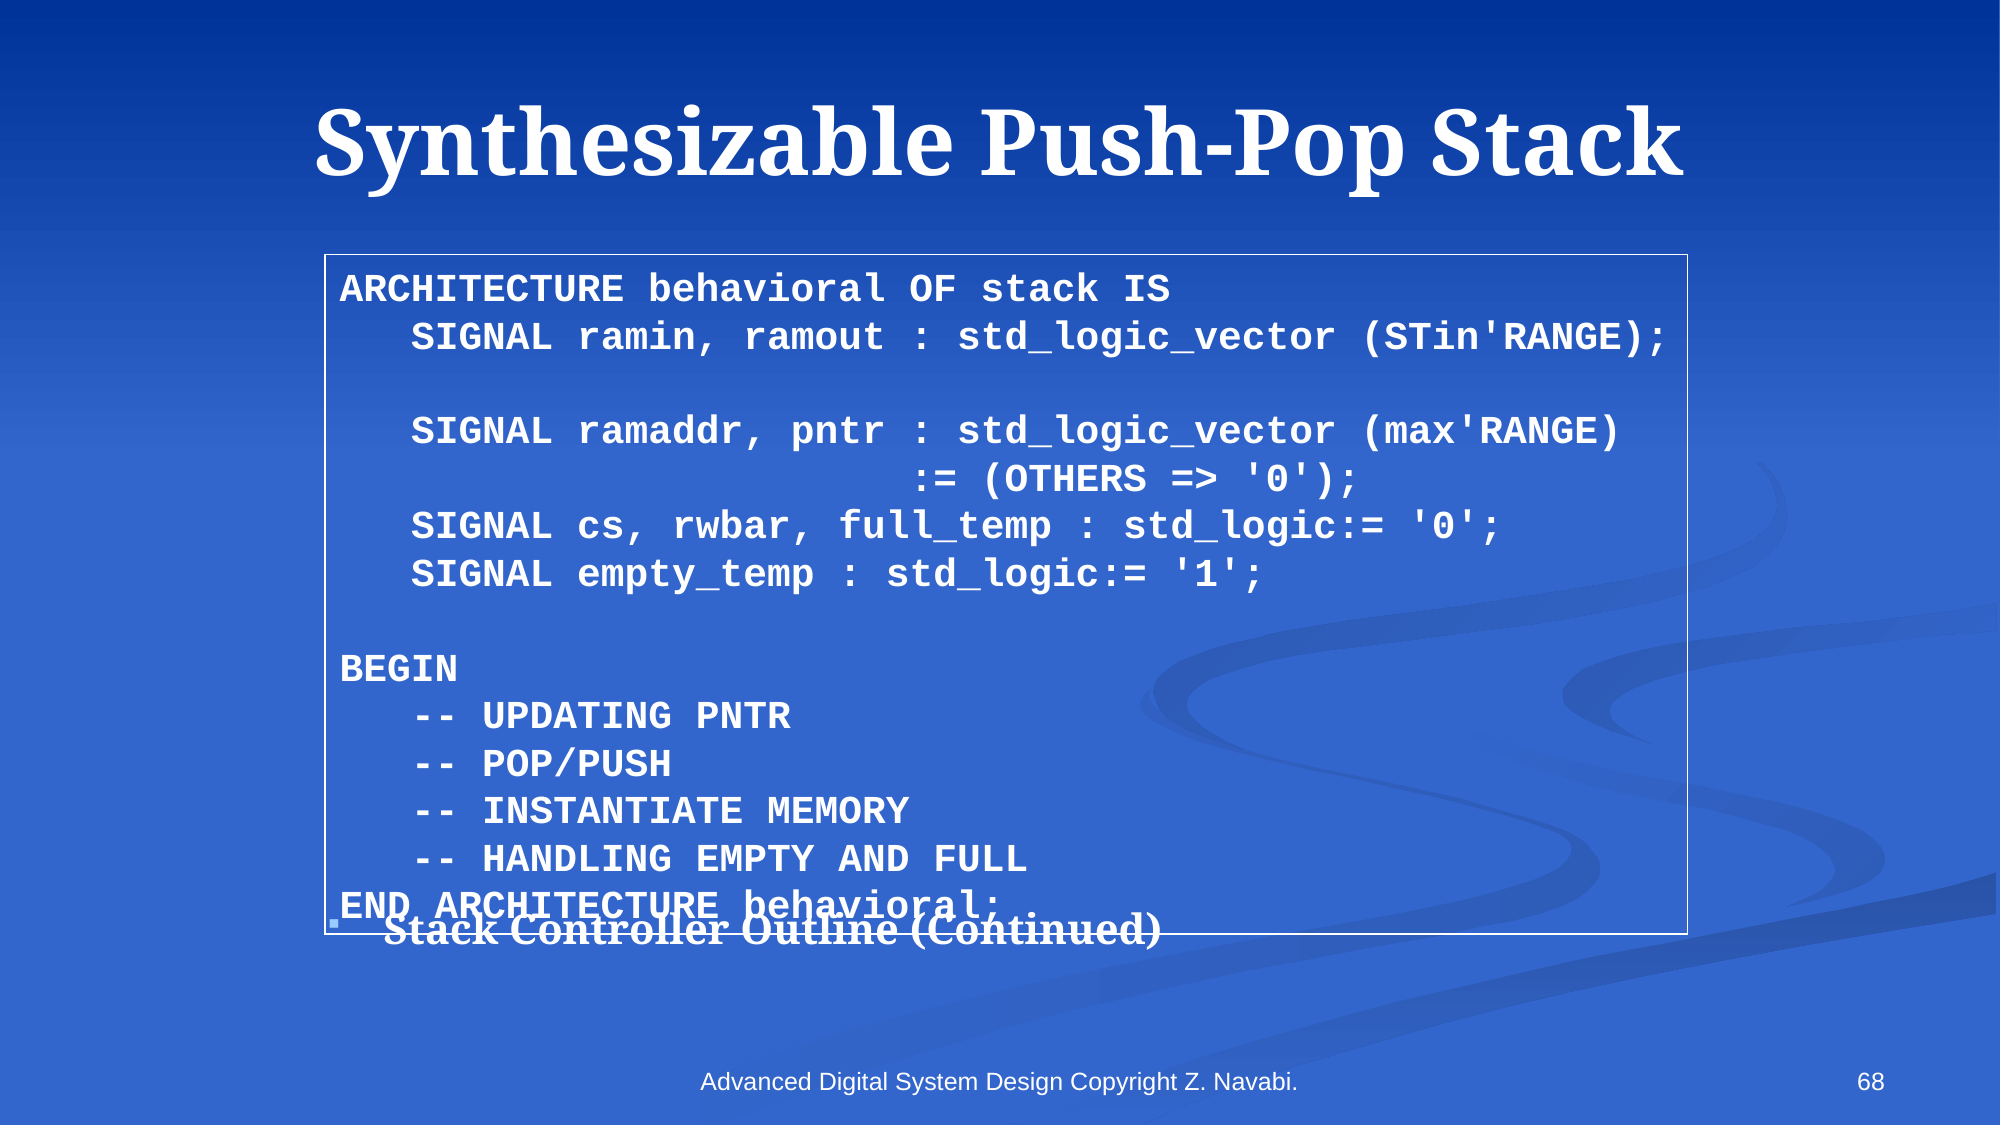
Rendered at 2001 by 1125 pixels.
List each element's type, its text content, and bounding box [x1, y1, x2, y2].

title Synthesizable Push-Pop Stack [287, 44, 1713, 233]
footer Advanced Digital System Design Copyright Z. Navabi. [683, 1024, 1317, 1104]
slide_number 68 [1433, 1024, 1901, 1104]
text_box ARCHITECTURE behavioral OF stack IS SIGNAL ramin, ramout : std_logic_vector (STin'RANGE); SIGNAL ramaddr, pntr : std_logic_vector (max'RANGE) := (OTHERS => '0'); SIGNAL cs, rwbar, full_temp : std_logic:= '0'; SIGNAL empty_temp : std_logic:= '1'; BEGIN -- UPDATING PNTR -- POP/PUSH -- INSTANTIATE MEMORY -- HANDLING EMPTY AND FULL END ARCHITECTURE behavioral; [324, 254, 1688, 935]
text_box Stack Controller Outline (Continued) [312, 912, 1663, 988]
